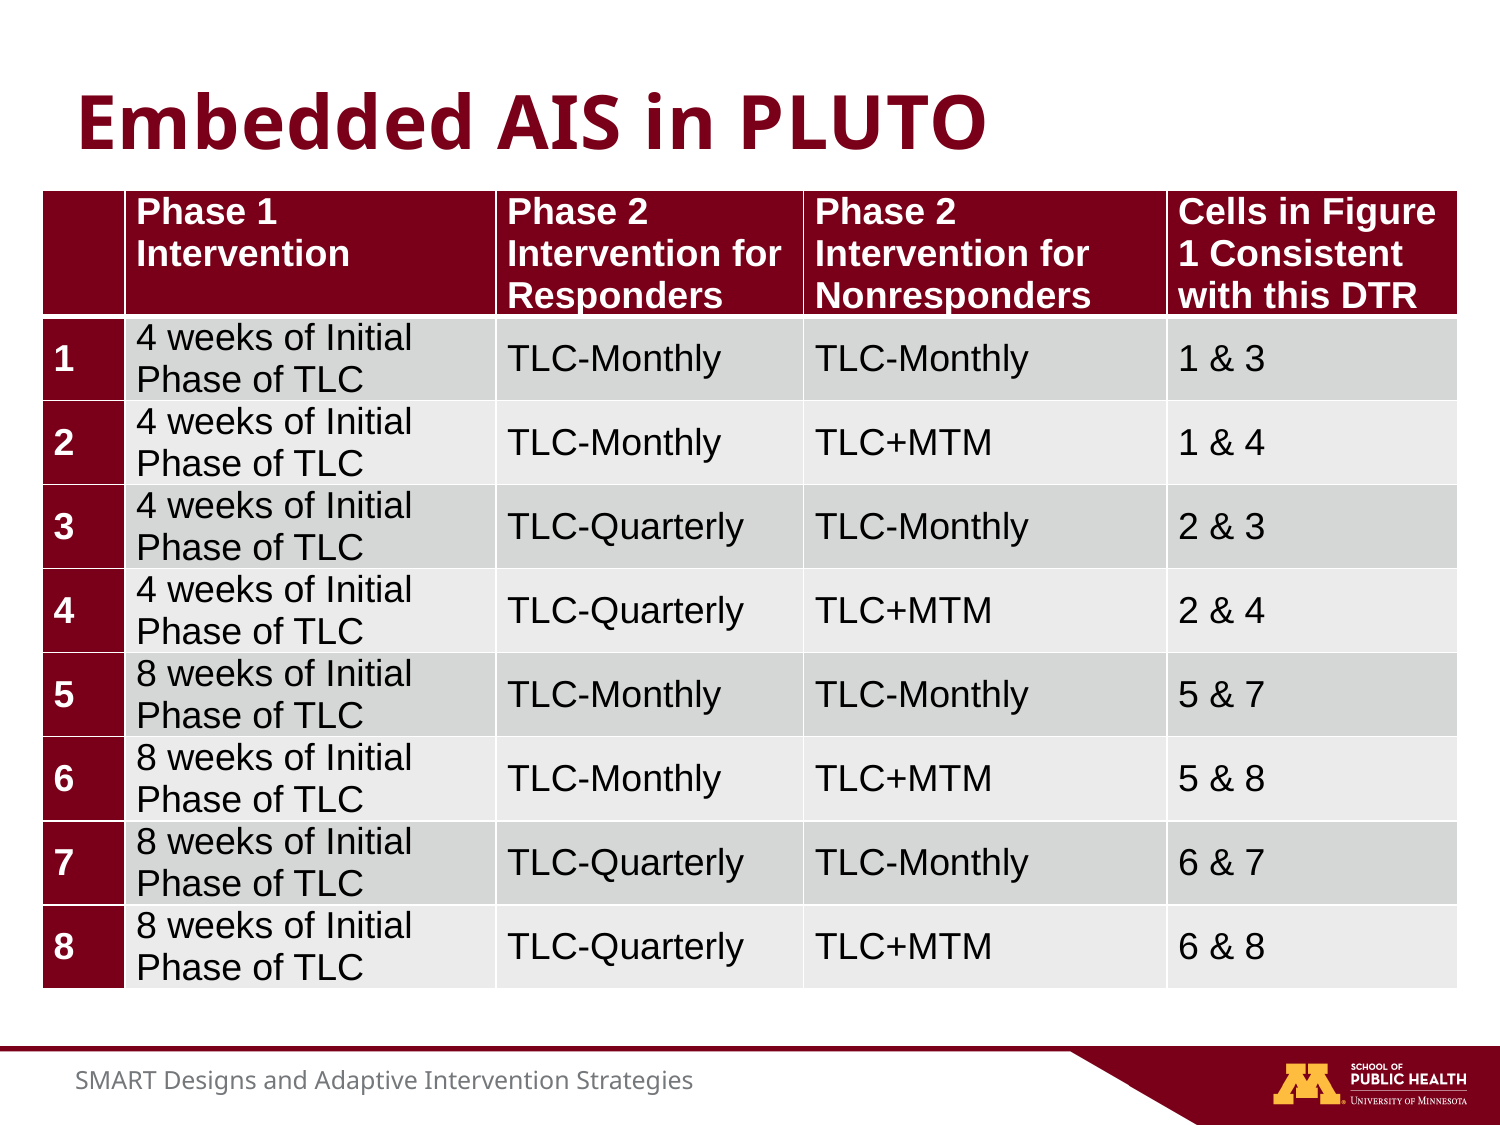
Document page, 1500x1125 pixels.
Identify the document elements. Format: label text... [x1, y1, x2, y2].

table_cell TLC+MTM [804, 569, 1166, 652]
table_cell 4 [43, 569, 124, 652]
picture [0, 1046, 1500, 1125]
table_cell TLC-Quarterly [497, 569, 803, 652]
table_cell TLC-Monthly [804, 319, 1166, 400]
table_header Phase 1 Intervention [126, 191, 495, 314]
table_cell TLC+MTM [804, 737, 1166, 820]
table_cell TLC-Monthly [497, 737, 803, 820]
table_cell 8 [43, 906, 124, 988]
table_cell 4 weeks of Initial Phase of TLC [126, 485, 495, 568]
table_cell TLC-Monthly [804, 653, 1166, 736]
table_cell 6 & 7 [1168, 822, 1457, 904]
table_cell 4 weeks of Initial Phase of TLC [126, 569, 495, 652]
table_cell 5 [43, 653, 124, 736]
table_header Phase 2 Intervention for Responders [497, 191, 803, 314]
table_header Cells in Figure 1 Consistent with this DTR [1168, 191, 1457, 314]
table_cell 6 [43, 737, 124, 820]
table_header Phase 2 Intervention for Nonresponders [804, 191, 1166, 314]
table_cell 1 & 3 [1168, 319, 1457, 400]
table_cell TLC-Monthly [804, 822, 1166, 904]
table_cell 8 weeks of Initial Phase of TLC [126, 906, 495, 988]
table_cell 2 [43, 401, 124, 484]
table_header [43, 191, 124, 314]
table_cell 5 & 8 [1168, 737, 1457, 820]
table_cell 2 & 4 [1168, 569, 1457, 652]
table_cell 5 & 7 [1168, 653, 1457, 736]
table_cell 1 [43, 319, 124, 400]
table_cell 4 weeks of Initial Phase of TLC [126, 401, 495, 484]
table_cell 4 weeks of Initial Phase of TLC [126, 319, 495, 400]
table_cell TLC-Monthly [497, 653, 803, 736]
slide_number SMART Designs and Adaptive Intervention Strategies [75, 1064, 1077, 1111]
table_cell 8 weeks of Initial Phase of TLC [126, 737, 495, 820]
table_cell 7 [43, 822, 124, 904]
table_cell TLC-Monthly [497, 401, 803, 484]
table_cell 1 & 4 [1168, 401, 1457, 484]
table_cell 3 [43, 485, 124, 568]
table_cell TLC-Monthly [804, 485, 1166, 568]
table_cell TLC-Quarterly [497, 822, 803, 904]
table_cell TLC+MTM [804, 906, 1166, 988]
table_cell 8 weeks of Initial Phase of TLC [126, 653, 495, 736]
table_cell TLC-Quarterly [497, 906, 803, 988]
table_cell TLC+MTM [804, 401, 1166, 484]
table_cell TLC-Quarterly [497, 485, 803, 568]
table_cell TLC-Monthly [497, 319, 803, 400]
table_cell 8 weeks of Initial Phase of TLC [126, 822, 495, 904]
table_cell 6 & 8 [1168, 906, 1457, 988]
title Embedded AIS in PLUTO [75, 74, 1425, 189]
table_cell 2 & 3 [1168, 485, 1457, 568]
